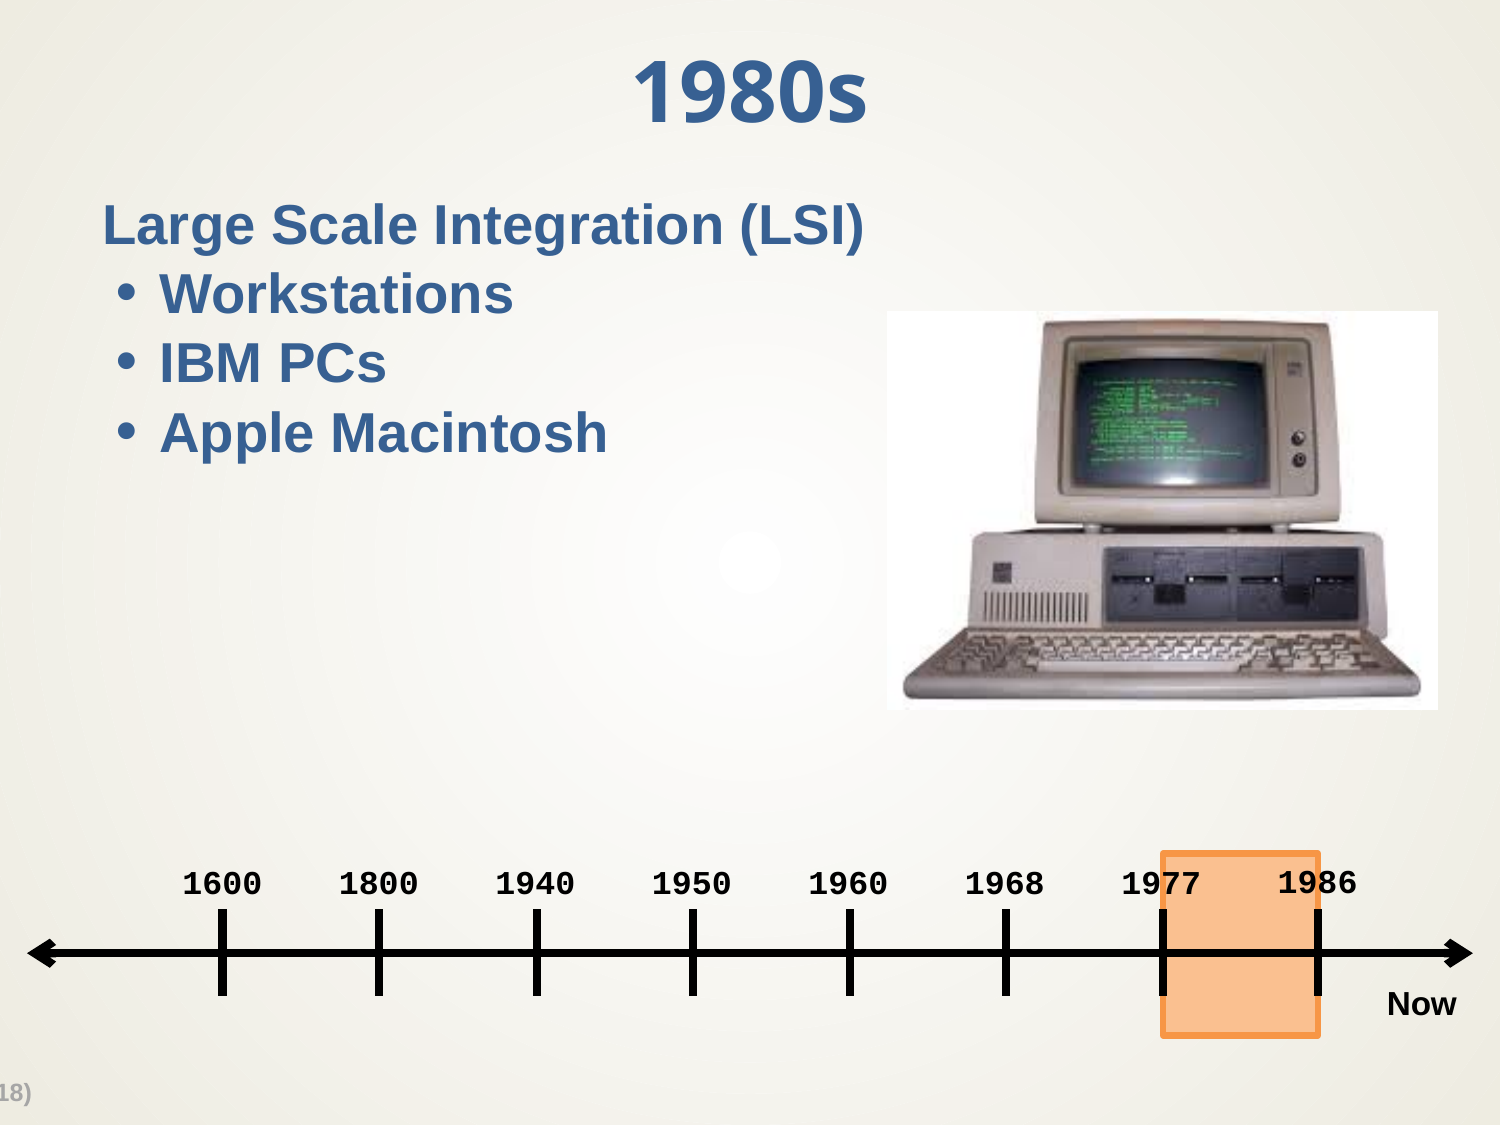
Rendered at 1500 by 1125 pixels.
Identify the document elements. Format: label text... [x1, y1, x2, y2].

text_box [26, 852, 1474, 1031]
picture [887, 311, 1438, 710]
list Large Scale Integration (LSI) Workstations IBM PCs Apple Macintosh [56, 187, 1444, 851]
title 1980s [0, 24, 1500, 166]
